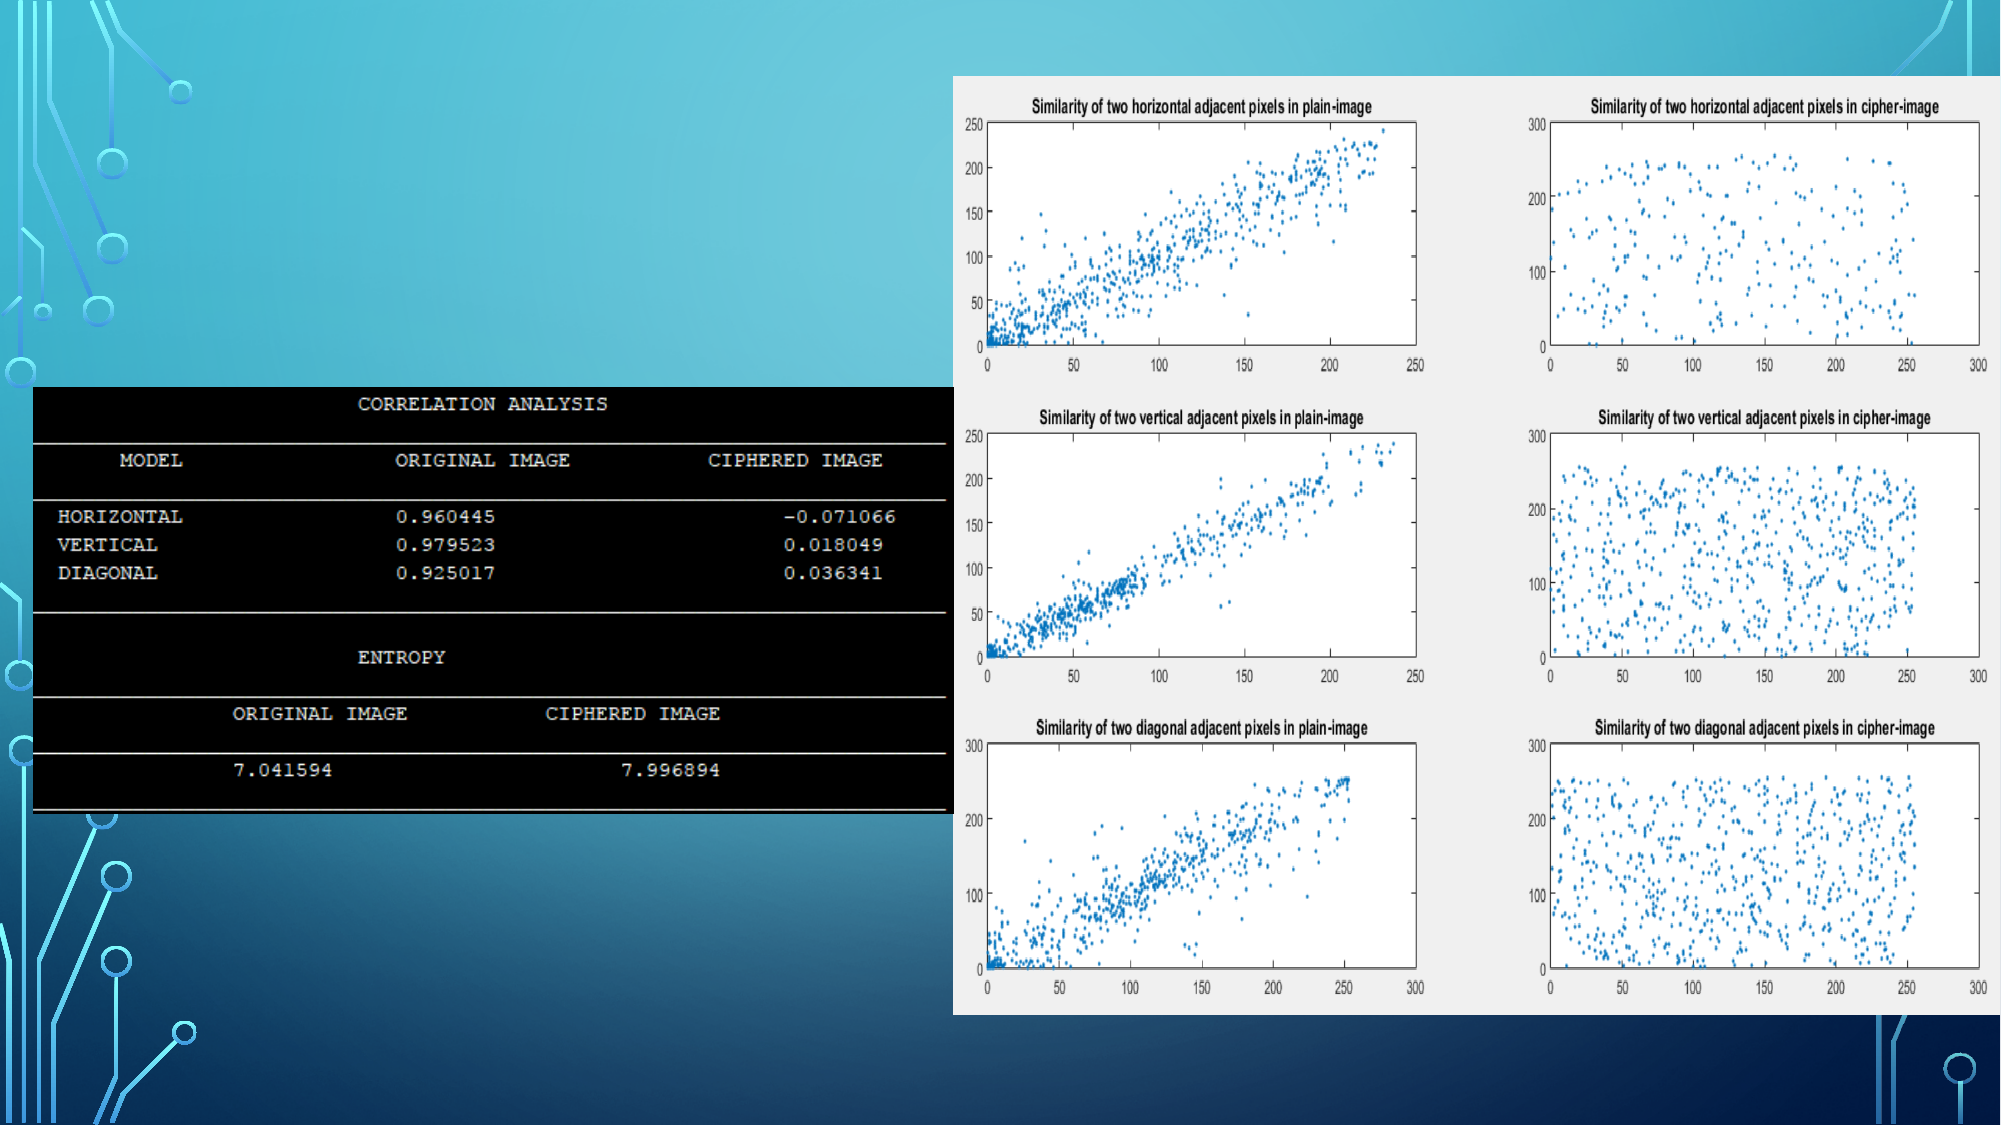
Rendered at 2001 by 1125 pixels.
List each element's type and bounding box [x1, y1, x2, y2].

picture [32, 76, 2000, 1015]
table_cell [1967, 3, 1972, 15]
table_cell [1943, 8, 1950, 16]
table_cell [1967, 49, 1972, 64]
table_cell [1967, 25, 1972, 49]
